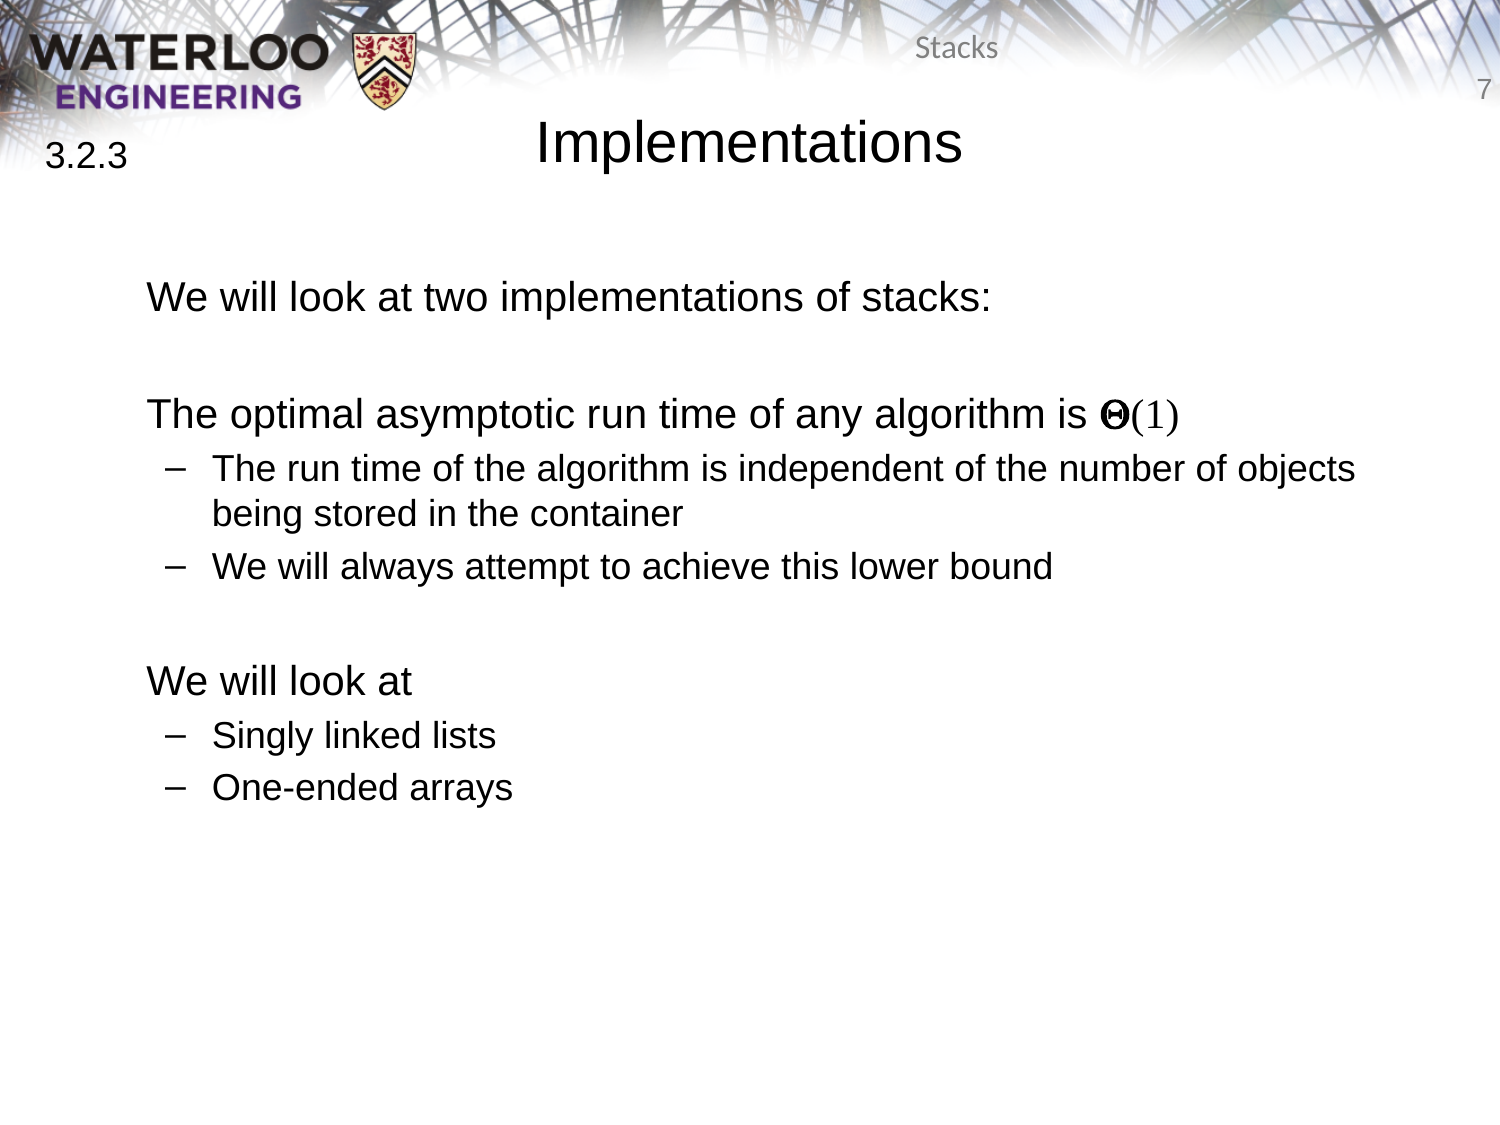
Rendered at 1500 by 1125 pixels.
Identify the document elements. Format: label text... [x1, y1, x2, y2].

picture [0, 0, 1500, 1125]
list We will look at two implementations of stacks: The optimal asymptotic run time of any algorithm is Q(1) The run time of the algorithm is independent of the number of objects being stored in the container We will always attempt to achieve this lower bound We will look at Singly linked lists One-ended arrays [74, 262, 1426, 1006]
text_box 3.2.3 [30, 124, 144, 184]
title Implementations [74, 44, 1426, 233]
